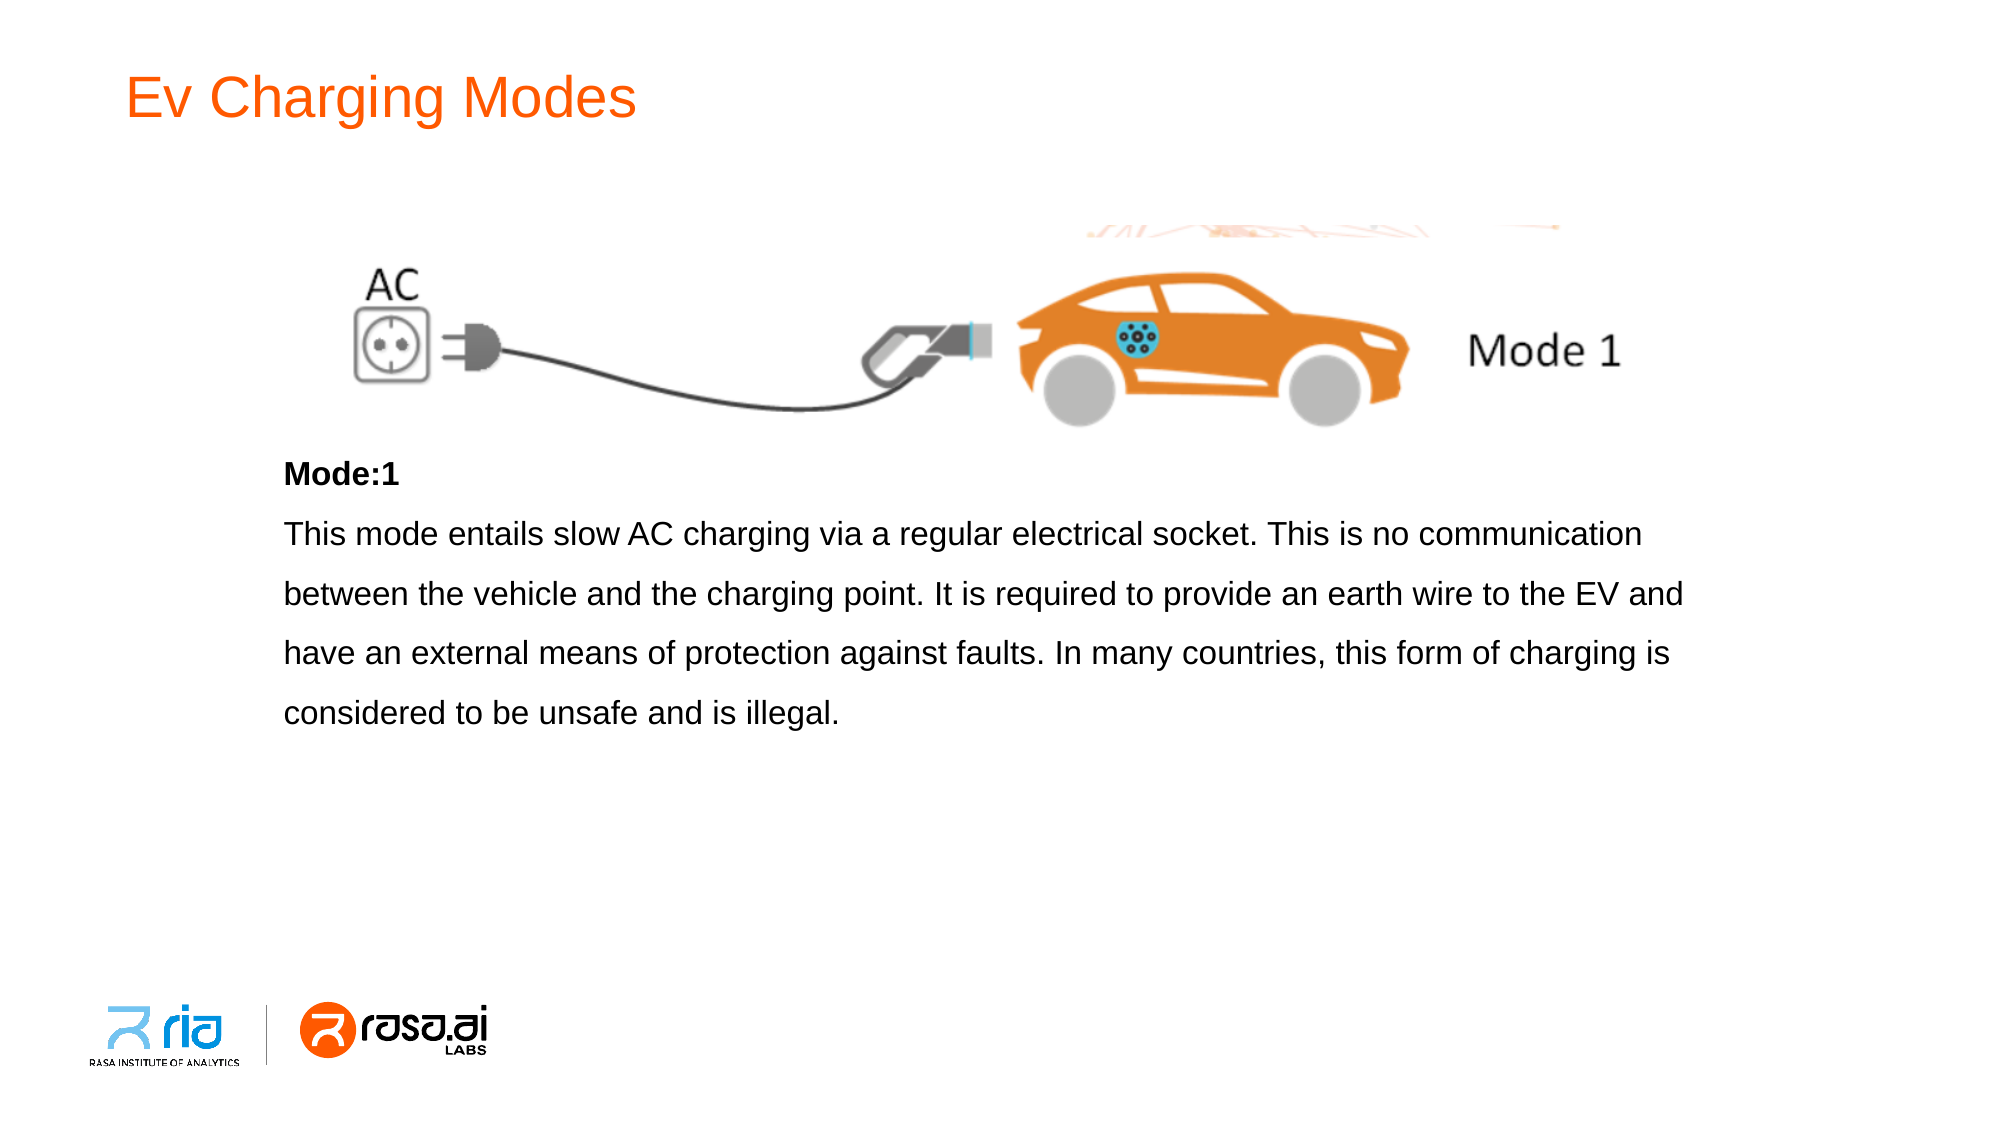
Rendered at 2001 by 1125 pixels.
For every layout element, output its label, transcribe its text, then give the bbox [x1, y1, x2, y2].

picture [78, 992, 250, 1078]
text_box Mode:1 This mode entails slow AC charging via a regular electrical socket. This is no communication between the vehicle and the charging point. It is required to provide an earth wire to the EV and have an external means of protection against faults. In many countries, this form of charging is considered to be unsafe and is illegal. [268, 424, 1750, 739]
picture [327, 225, 1644, 491]
title Ev Charging Modes [125, 59, 1791, 131]
